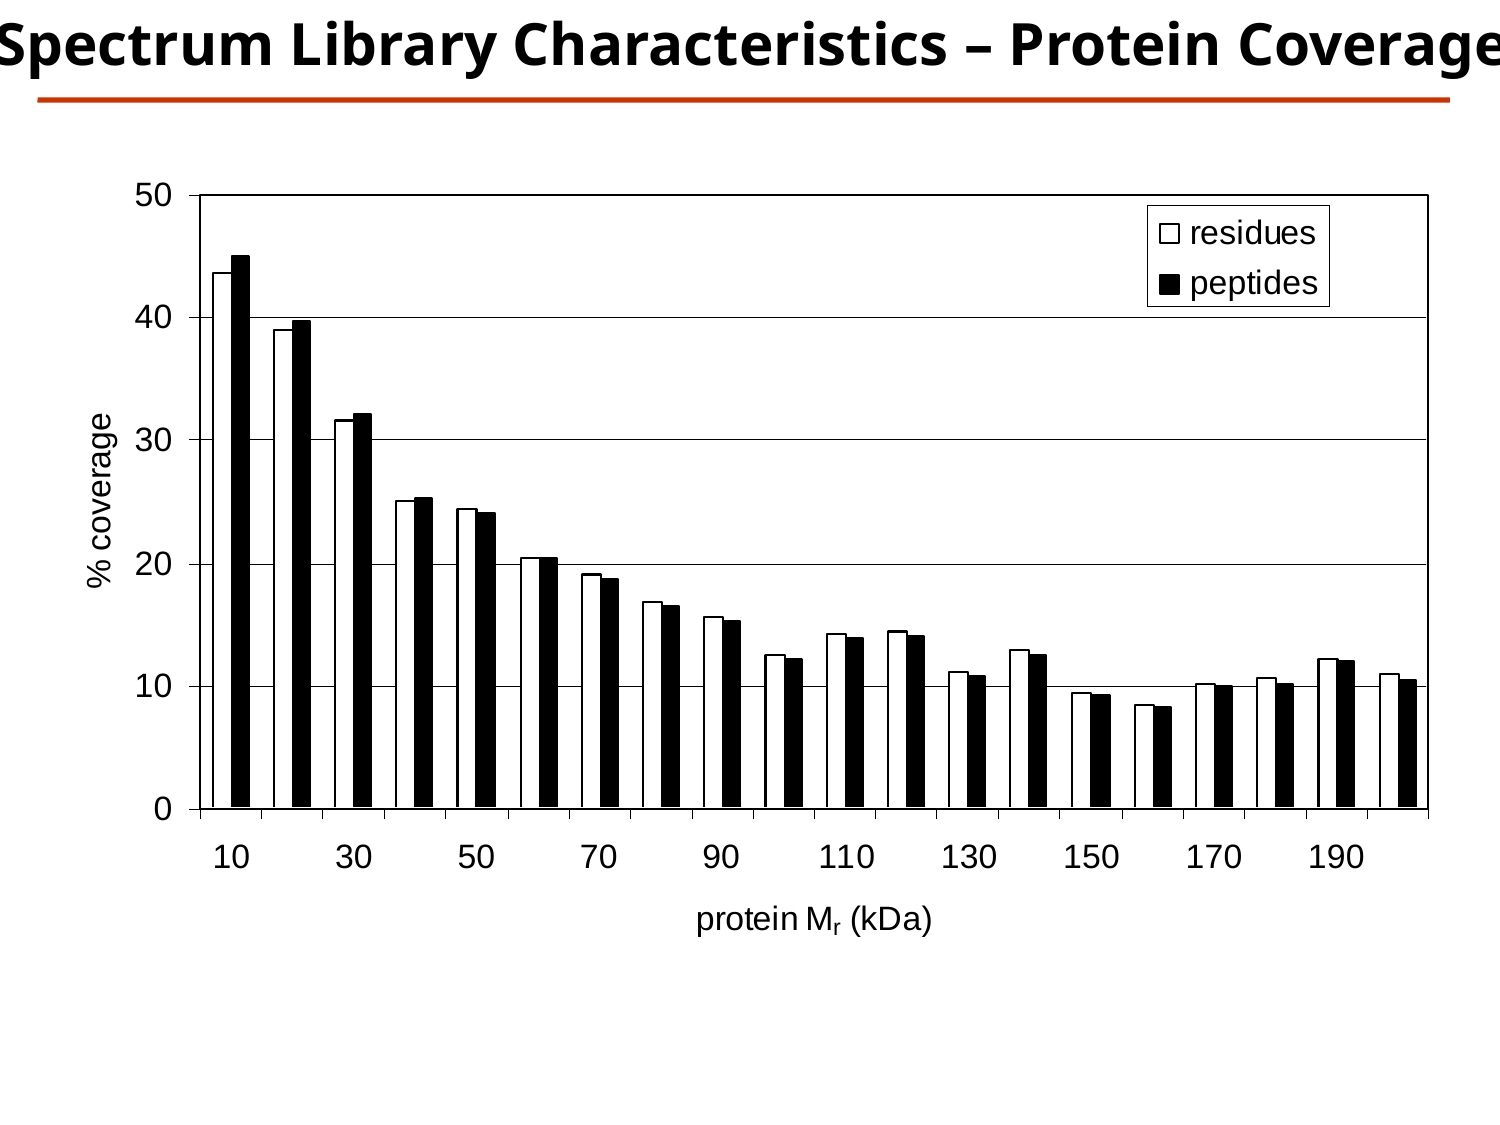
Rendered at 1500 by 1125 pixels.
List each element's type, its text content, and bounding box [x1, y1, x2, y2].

picture [37, 135, 1500, 976]
text_box Spectrum Library Characteristics – Protein Coverage [0, 0, 1500, 85]
